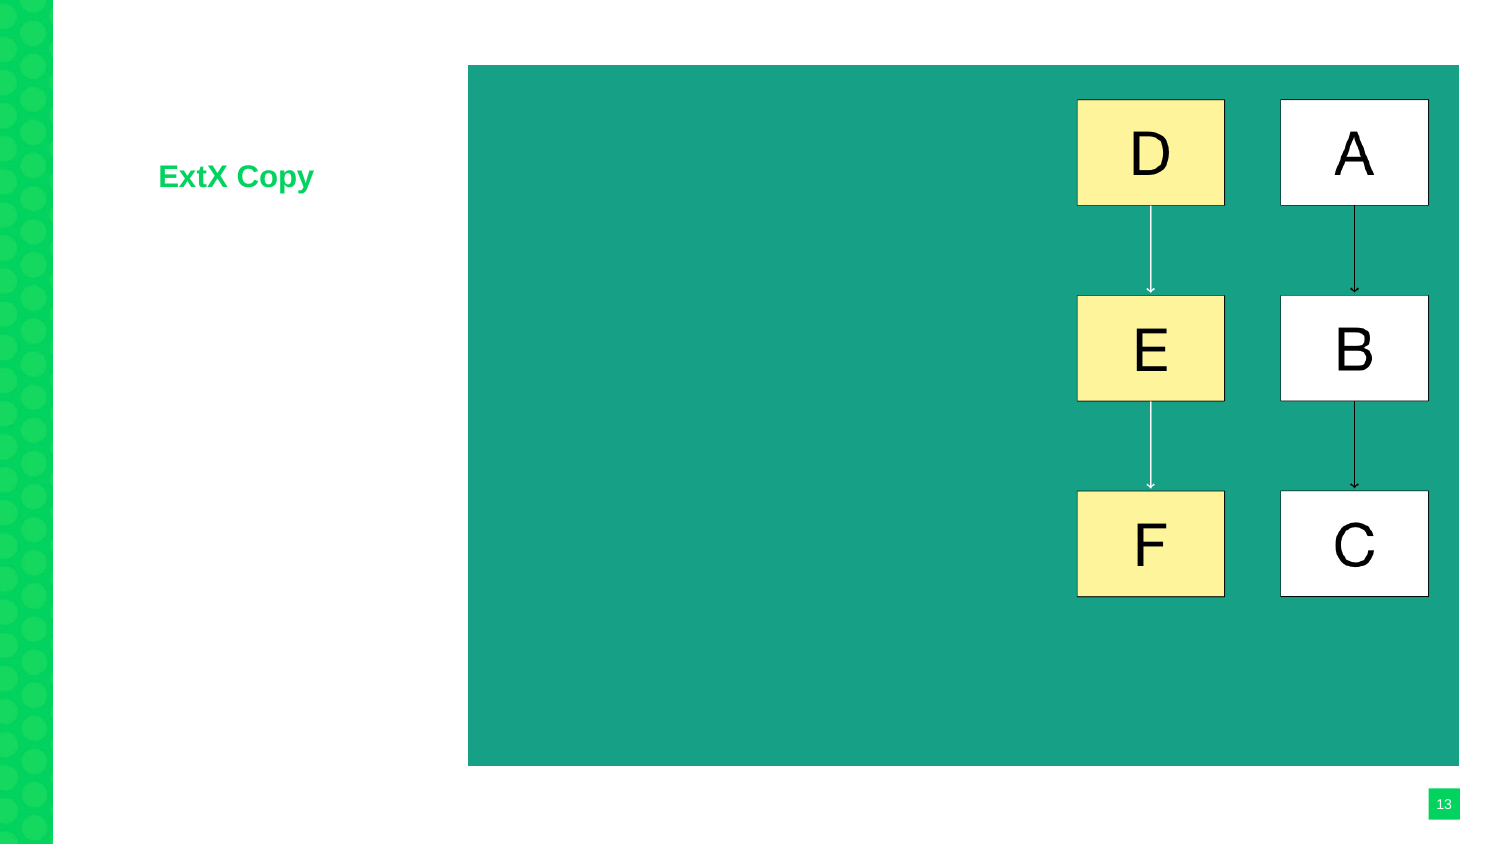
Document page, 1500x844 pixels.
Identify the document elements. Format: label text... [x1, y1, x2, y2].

picture [0, 0, 53, 844]
text_box ExtX Copy [143, 153, 462, 226]
picture [467, 65, 1459, 766]
text_box Overview [143, 56, 1451, 153]
text_box <number> [1428, 788, 1460, 820]
